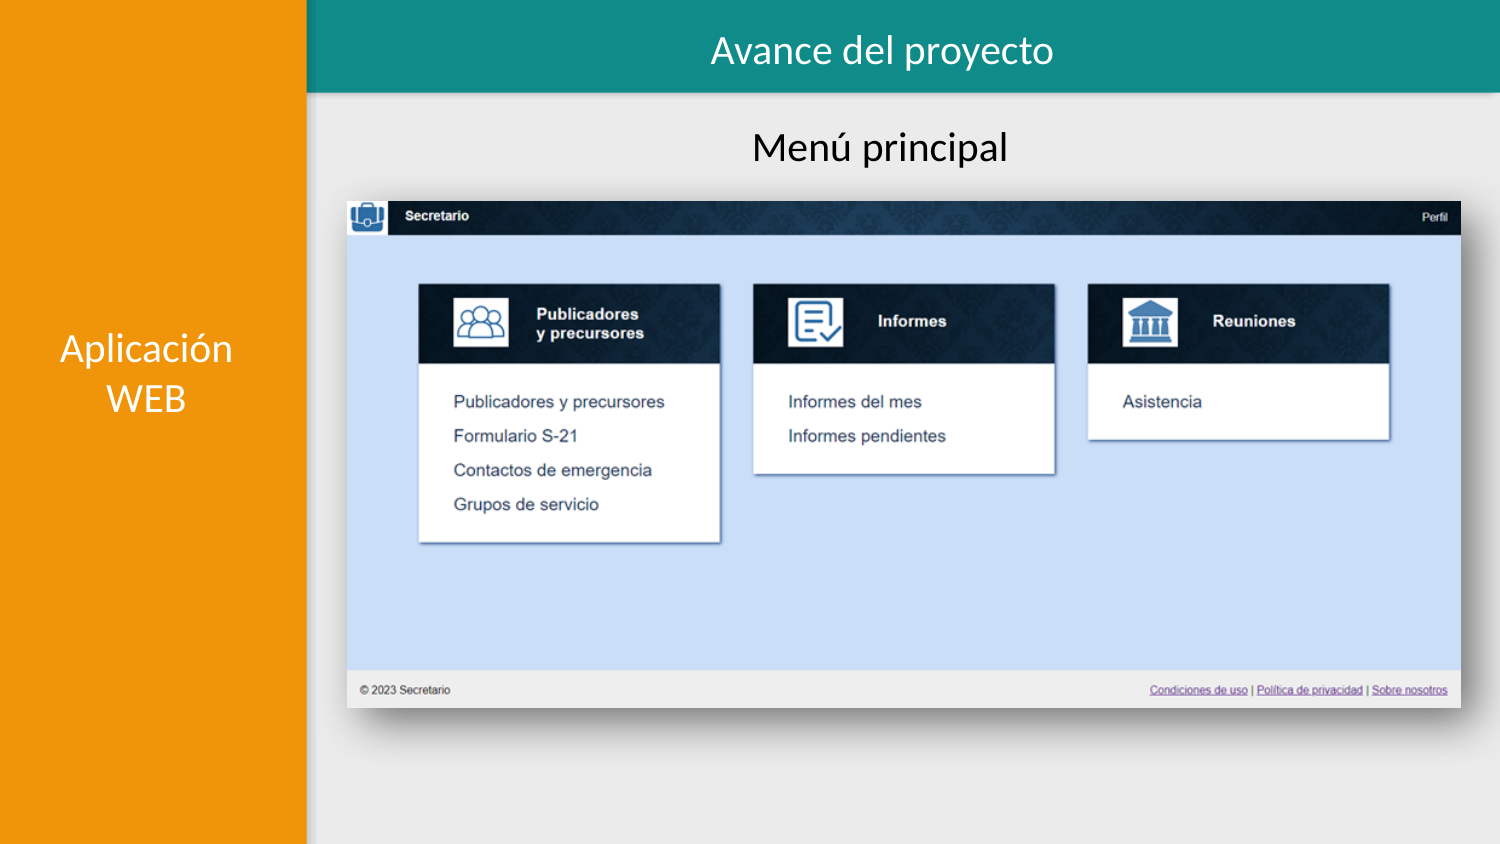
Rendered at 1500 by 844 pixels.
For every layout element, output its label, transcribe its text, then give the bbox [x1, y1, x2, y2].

text_box [0, 0, 308, 844]
text_box Aplicación WEB [26, 313, 267, 429]
text_box [317, 0, 1500, 94]
picture [347, 201, 1461, 708]
text_box Menú principal [645, 111, 1115, 177]
text_box Avance del proyecto [695, 15, 1070, 80]
